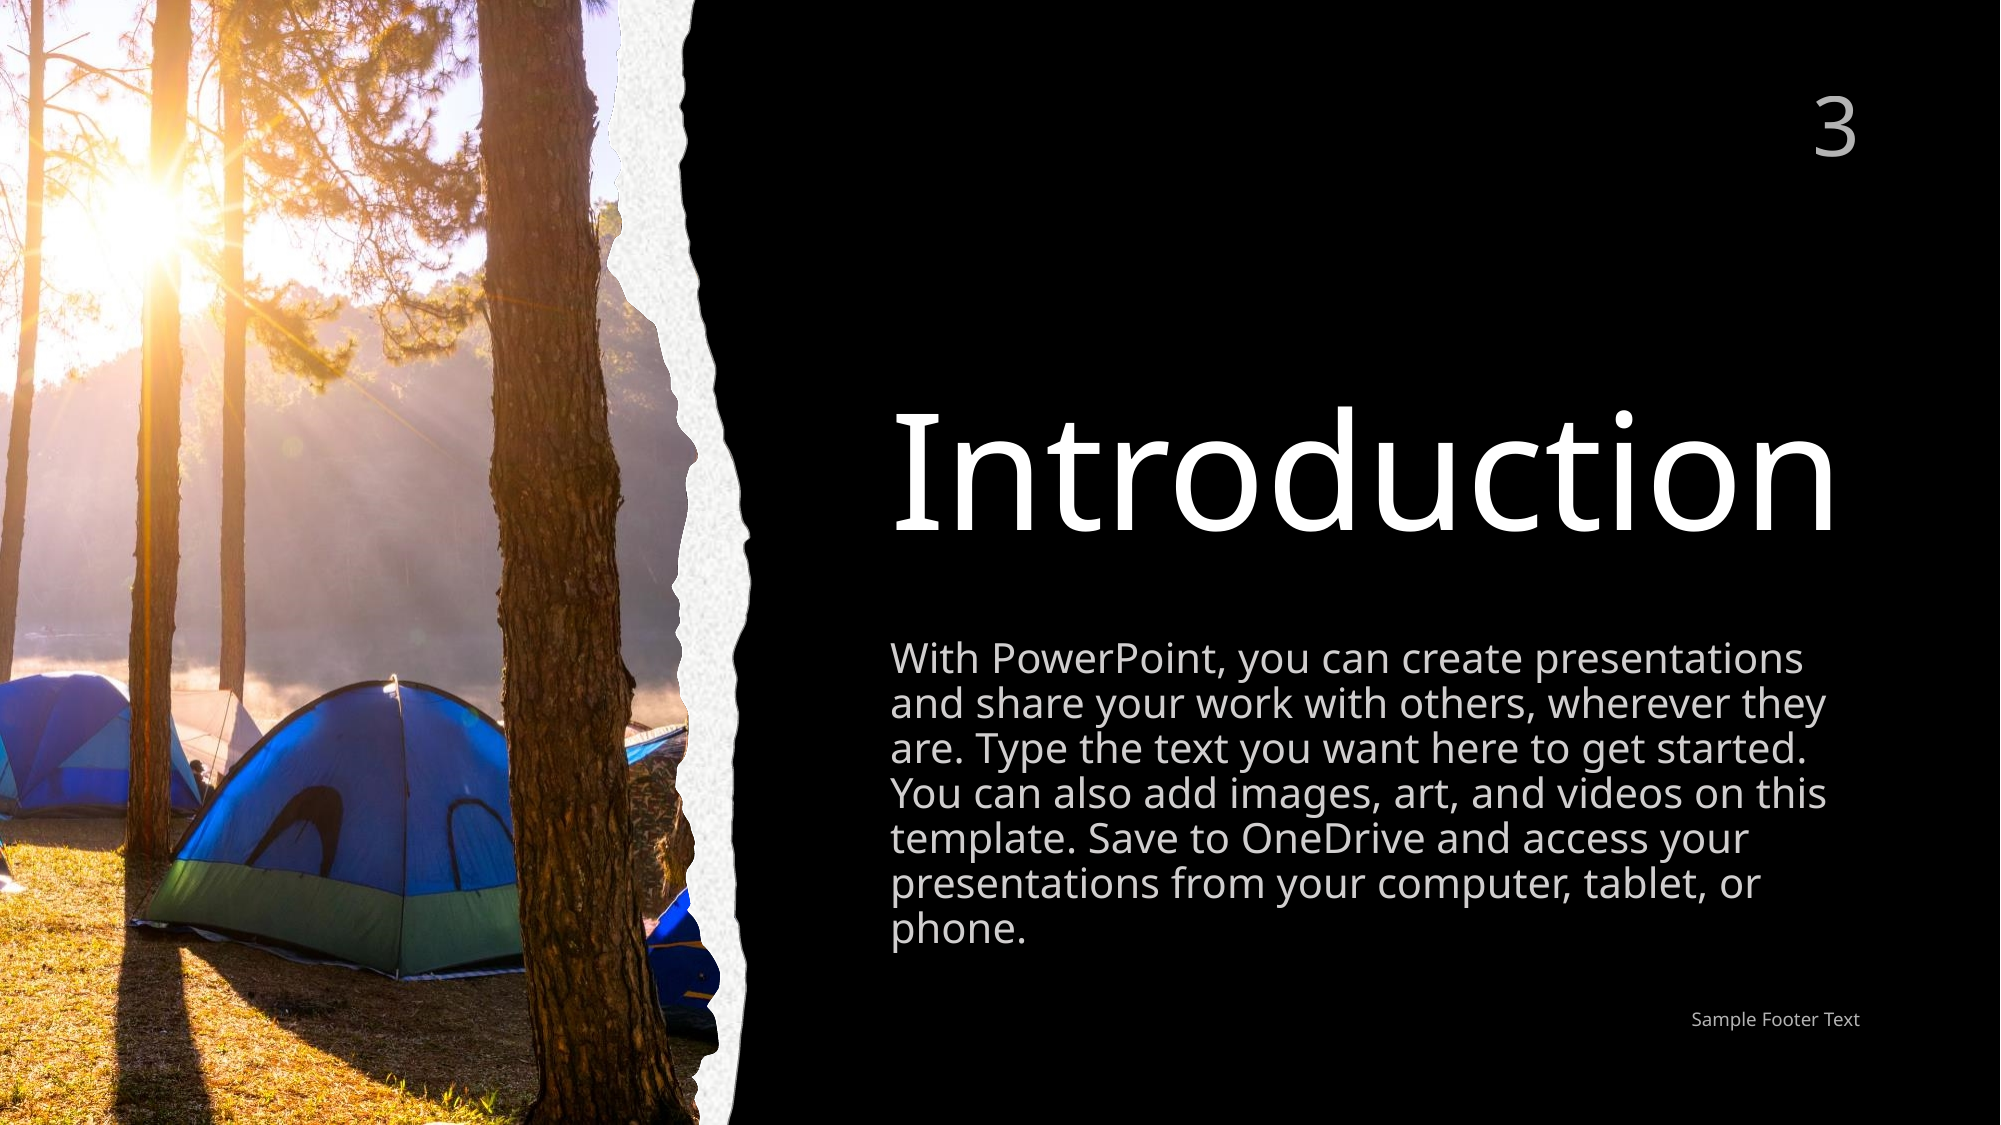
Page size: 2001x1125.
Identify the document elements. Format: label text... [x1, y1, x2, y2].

slide_number 3 [1500, 65, 1875, 191]
footer Sample Footer Text [1125, 999, 1875, 1060]
picture [0, 0, 752, 1125]
title Introduction [875, 249, 1875, 574]
list With PowerPoint, you can create presentations and share your work with others, wherever they are. Type the text you want here to get started. You can also add images, art, and videos on this template. Save to OneDrive and access your presentations from your computer, tablet, or phone. [875, 630, 1875, 956]
